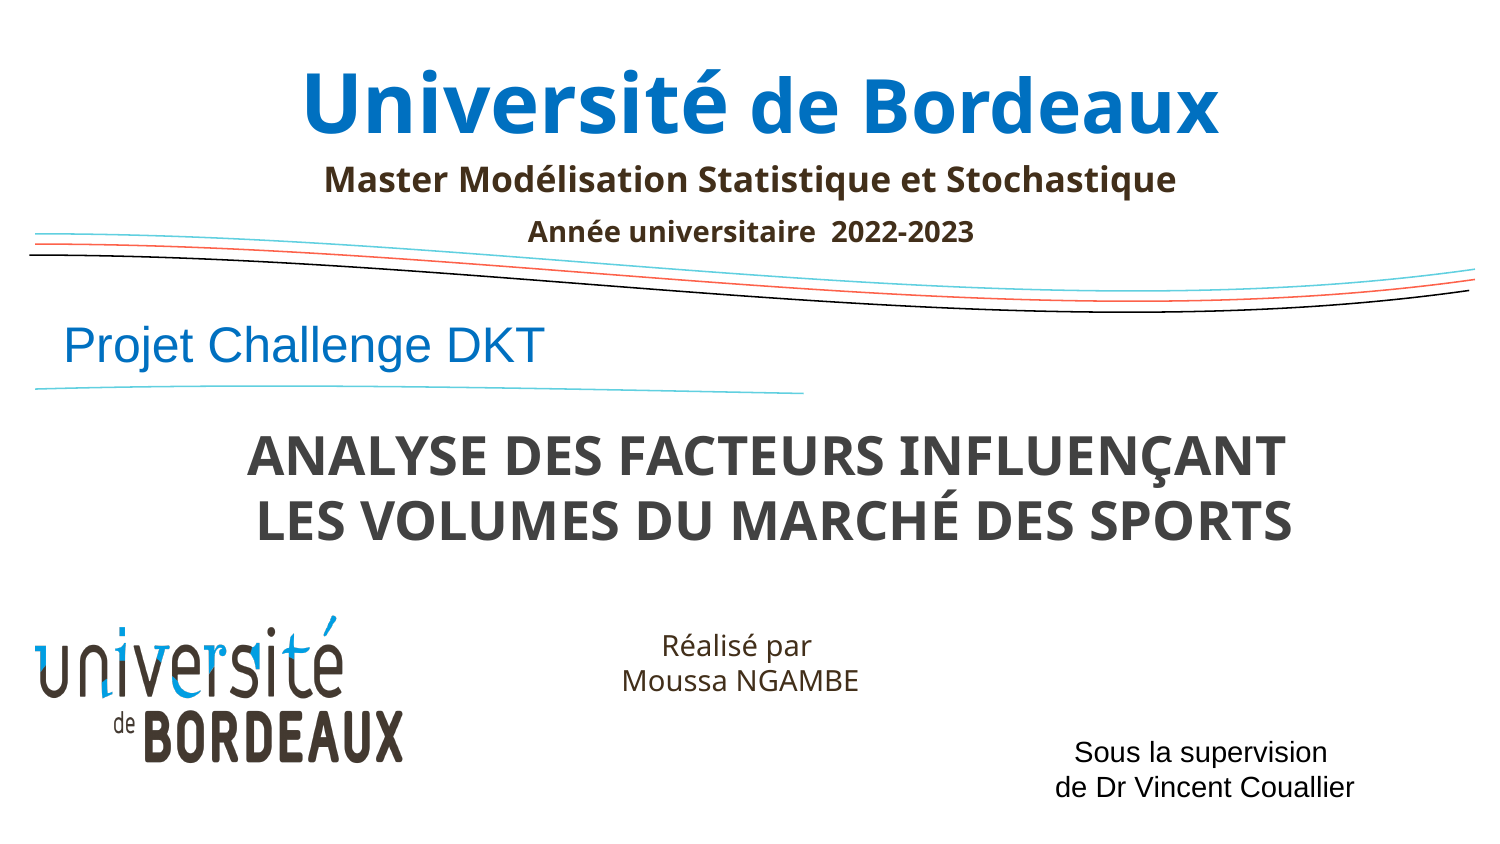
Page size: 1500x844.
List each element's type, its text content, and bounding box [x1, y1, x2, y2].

text_box [35, 244, 1475, 288]
picture [29, 605, 410, 778]
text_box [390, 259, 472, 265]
text_box [35, 386, 804, 394]
title ANALYSE DES FACTEURS INFLUENÇANT LES VOLUMES DU MARCHÉ DES SPORTS [83, 402, 1453, 636]
text_box Université de Bordeaux [274, 101, 1265, 141]
text_box [35, 233, 1475, 277]
text_box Sous la supervision de Dr Vincent Couallier [973, 725, 1438, 811]
text_box Année universitaire 2022-2023 [390, 198, 1120, 260]
text_box [29, 255, 1470, 313]
text_box Réalisé par Moussa NGAMBE [483, 585, 998, 705]
text_box Master Modélisation Statistique et Stochastique [236, 141, 1274, 221]
text_box Projet Challenge DKT [48, 304, 998, 380]
